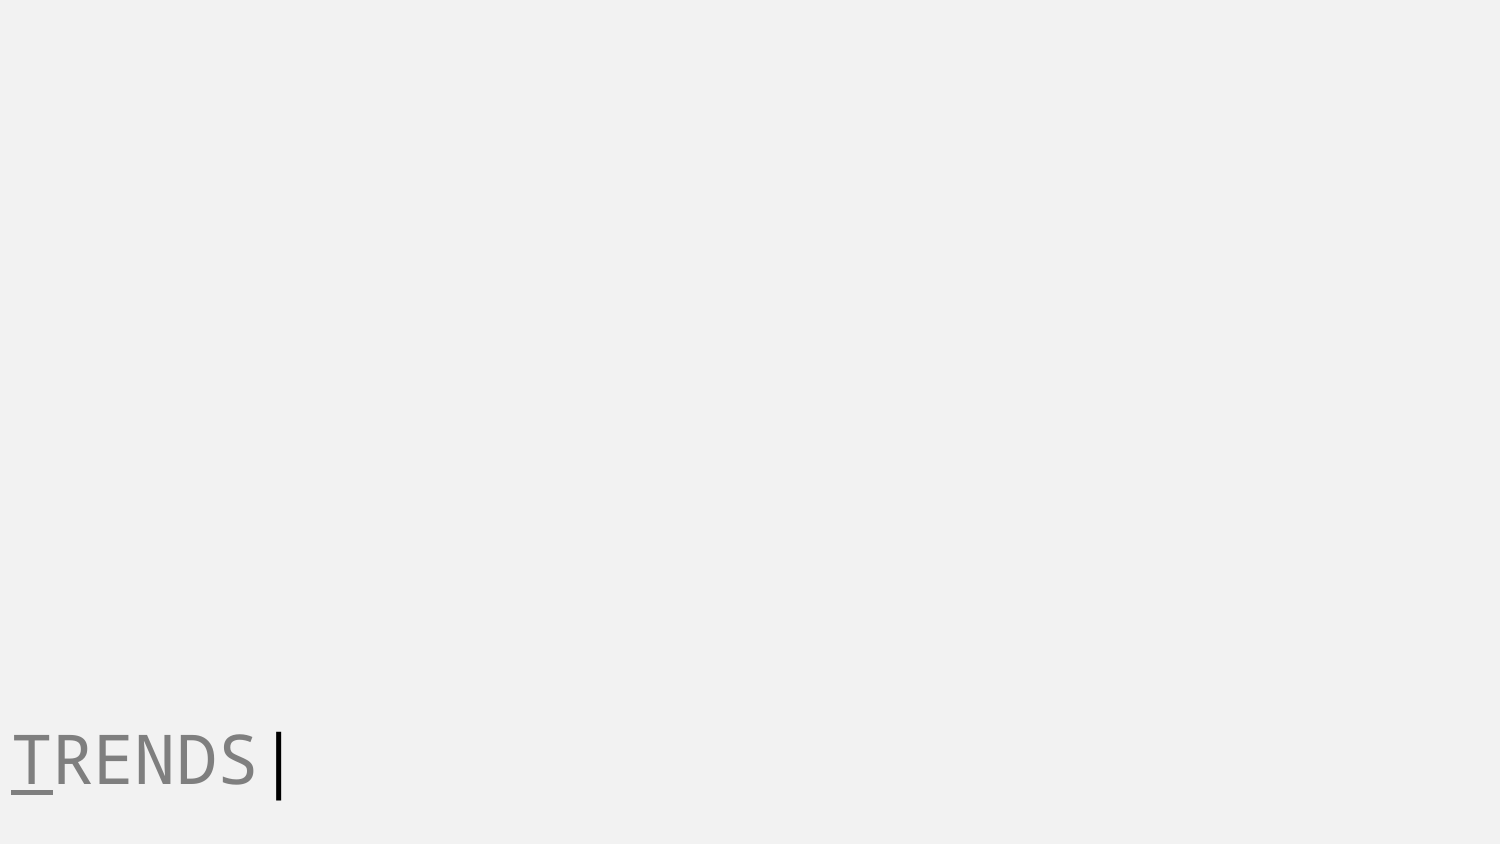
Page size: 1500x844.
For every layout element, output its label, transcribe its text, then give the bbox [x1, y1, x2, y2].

title TRENDS| [0, 680, 1294, 844]
